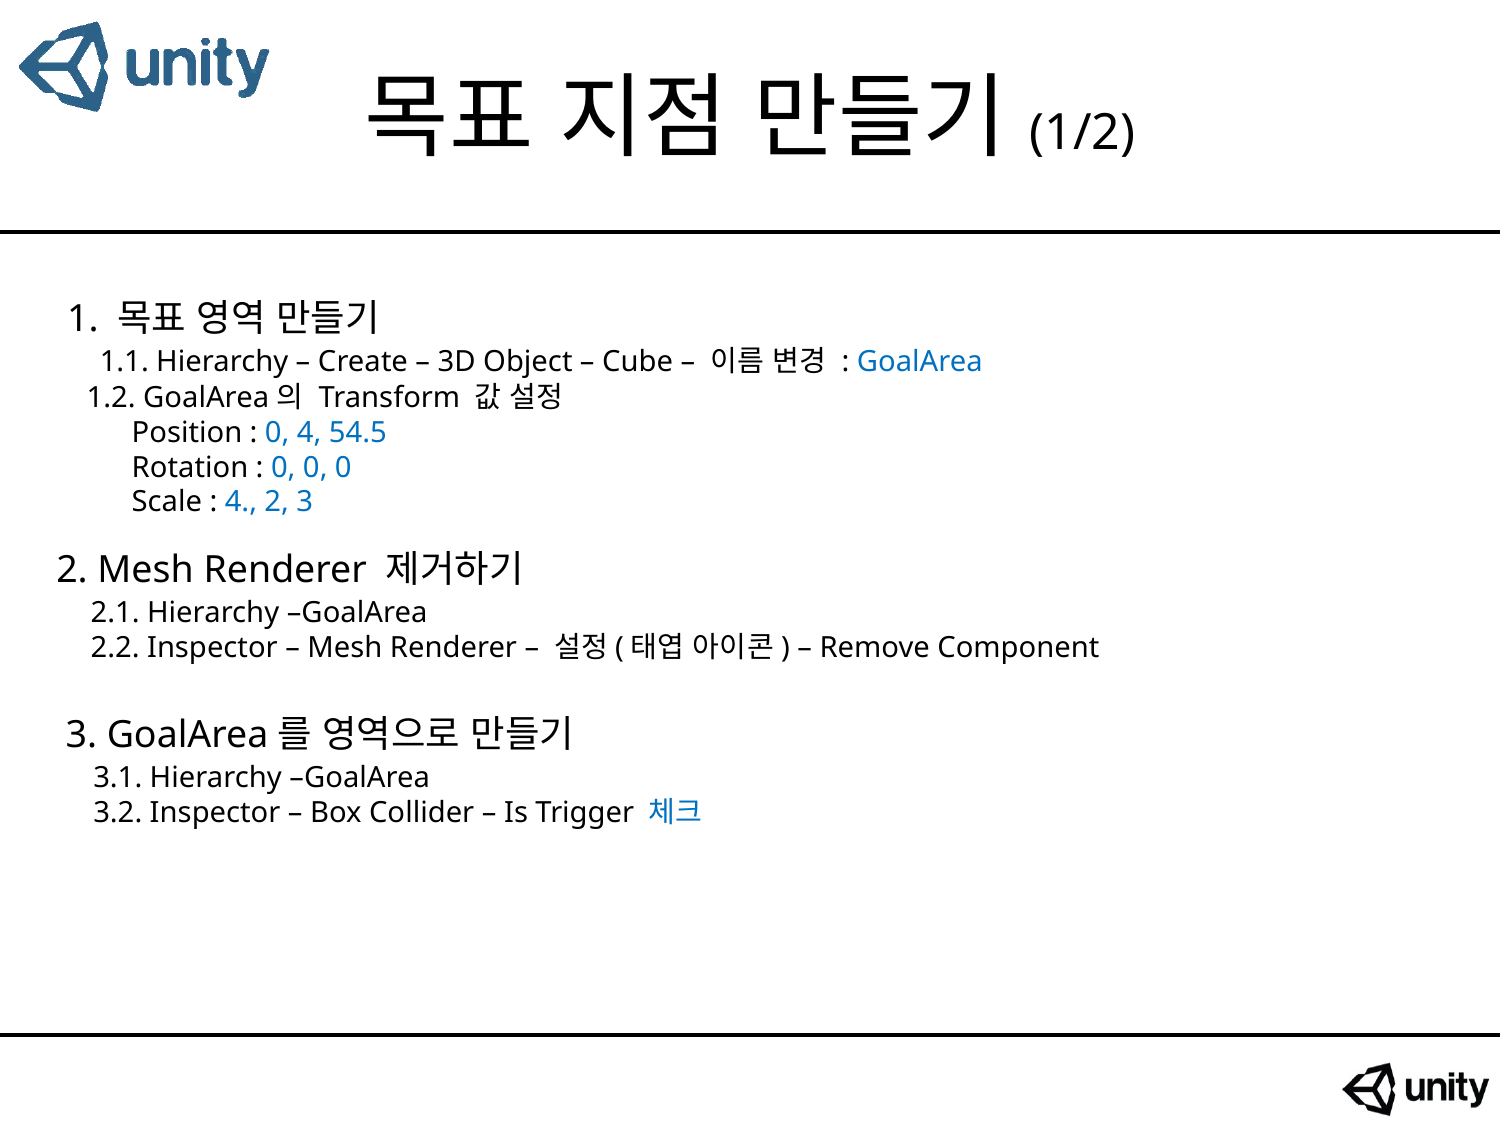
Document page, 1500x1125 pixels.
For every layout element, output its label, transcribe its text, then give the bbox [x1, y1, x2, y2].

text_box 3. GoalArea를 영역으로 만들기 [50, 702, 590, 763]
title 목표 지점 만들기(1/2) [75, 19, 1425, 207]
text_box 1. 목표 영역 만들기 [52, 286, 395, 346]
text_box 2. Mesh Renderer 제거하기 [41, 537, 539, 597]
text_box 3.1. Hierarchy –GoalArea 3.2. Inspector – Box Collider – Is Trigger 체크 [78, 751, 718, 837]
text_box 1.1. Hierarchy – Create – 3D Object – Cube – 이름 변경 : GoalArea [84, 335, 999, 385]
picture [8, 14, 290, 125]
text_box 2.1. Hierarchy –GoalArea 2.2. Inspector – Mesh Renderer – 설정(태엽 아이콘) – Remove Component [75, 586, 1115, 671]
picture [1336, 1058, 1500, 1123]
text_box 1.2. GoalArea의 Transform 값 설정 Position : 0, 4, 54.5 Rotation : 0, 0, 0 Scale : 4., 2, 3 [71, 370, 579, 526]
